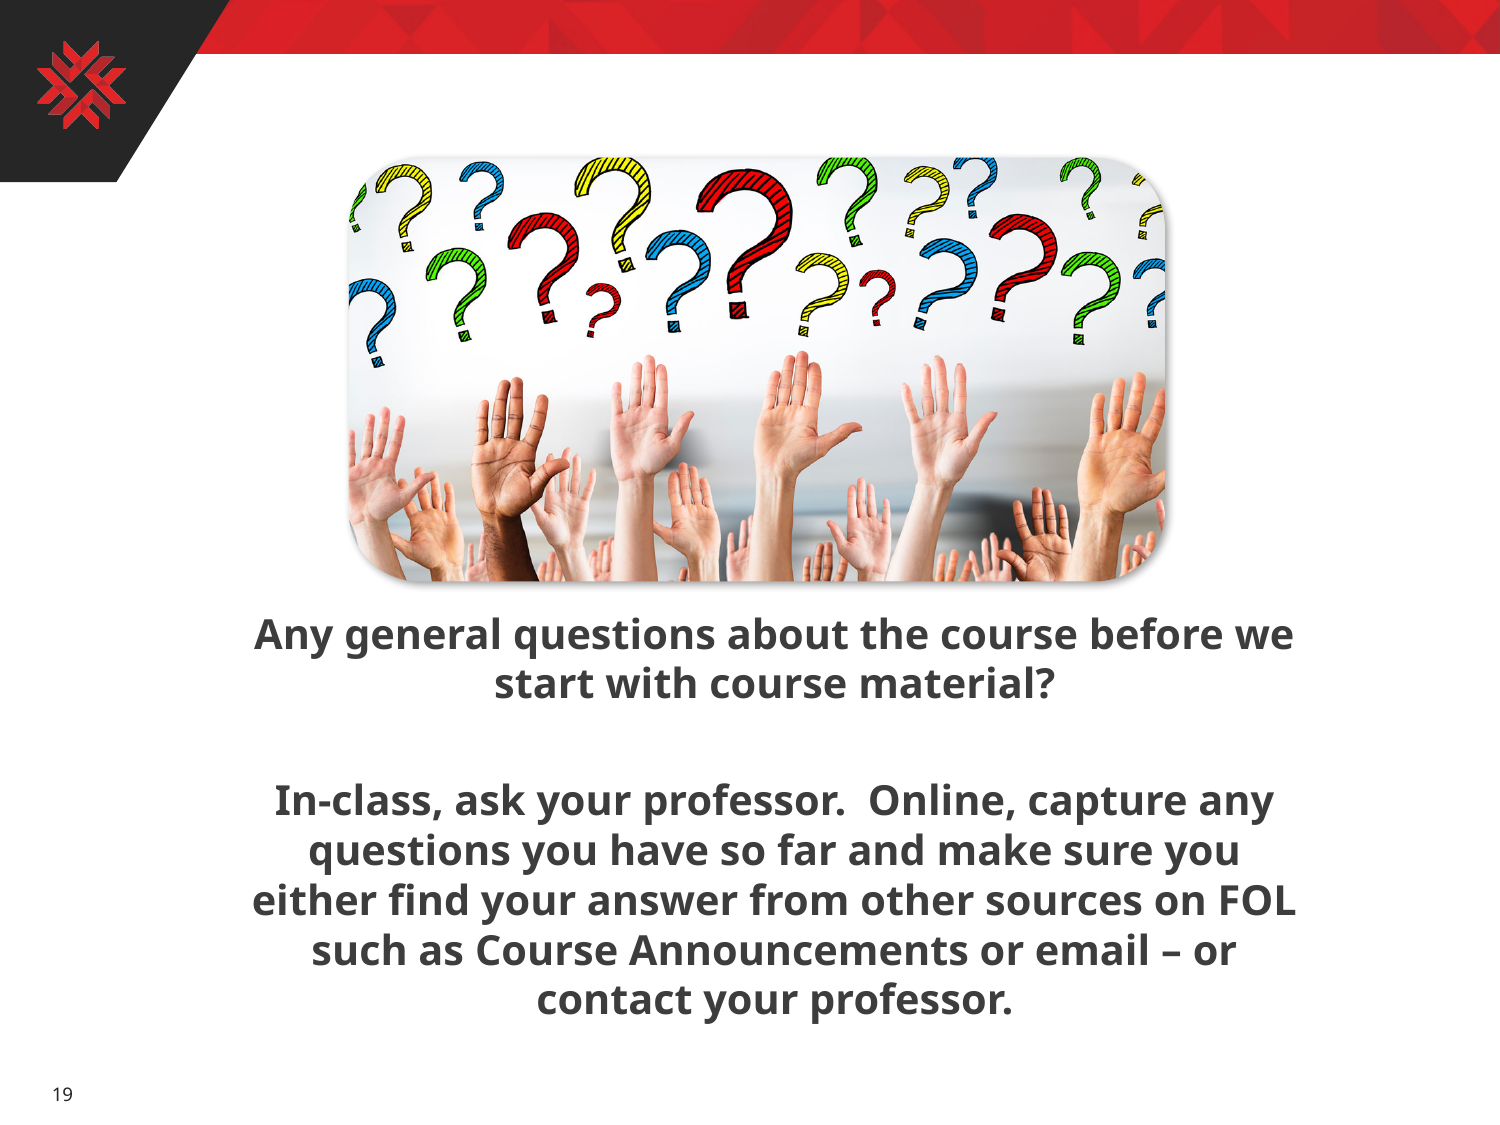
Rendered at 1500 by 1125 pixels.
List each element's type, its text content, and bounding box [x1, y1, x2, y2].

picture [37, 41, 132, 129]
picture [197, 0, 1500, 54]
picture [348, 157, 1165, 582]
slide_number 19 [0, 1065, 126, 1125]
list Any general questions about the course before we start with course material? In-class, ask your professor. Online, capture any questions you have so far and make sure you either find your answer from other sources on FOL such as Course Announcements or email – or contact your professor. [230, 600, 1320, 1033]
